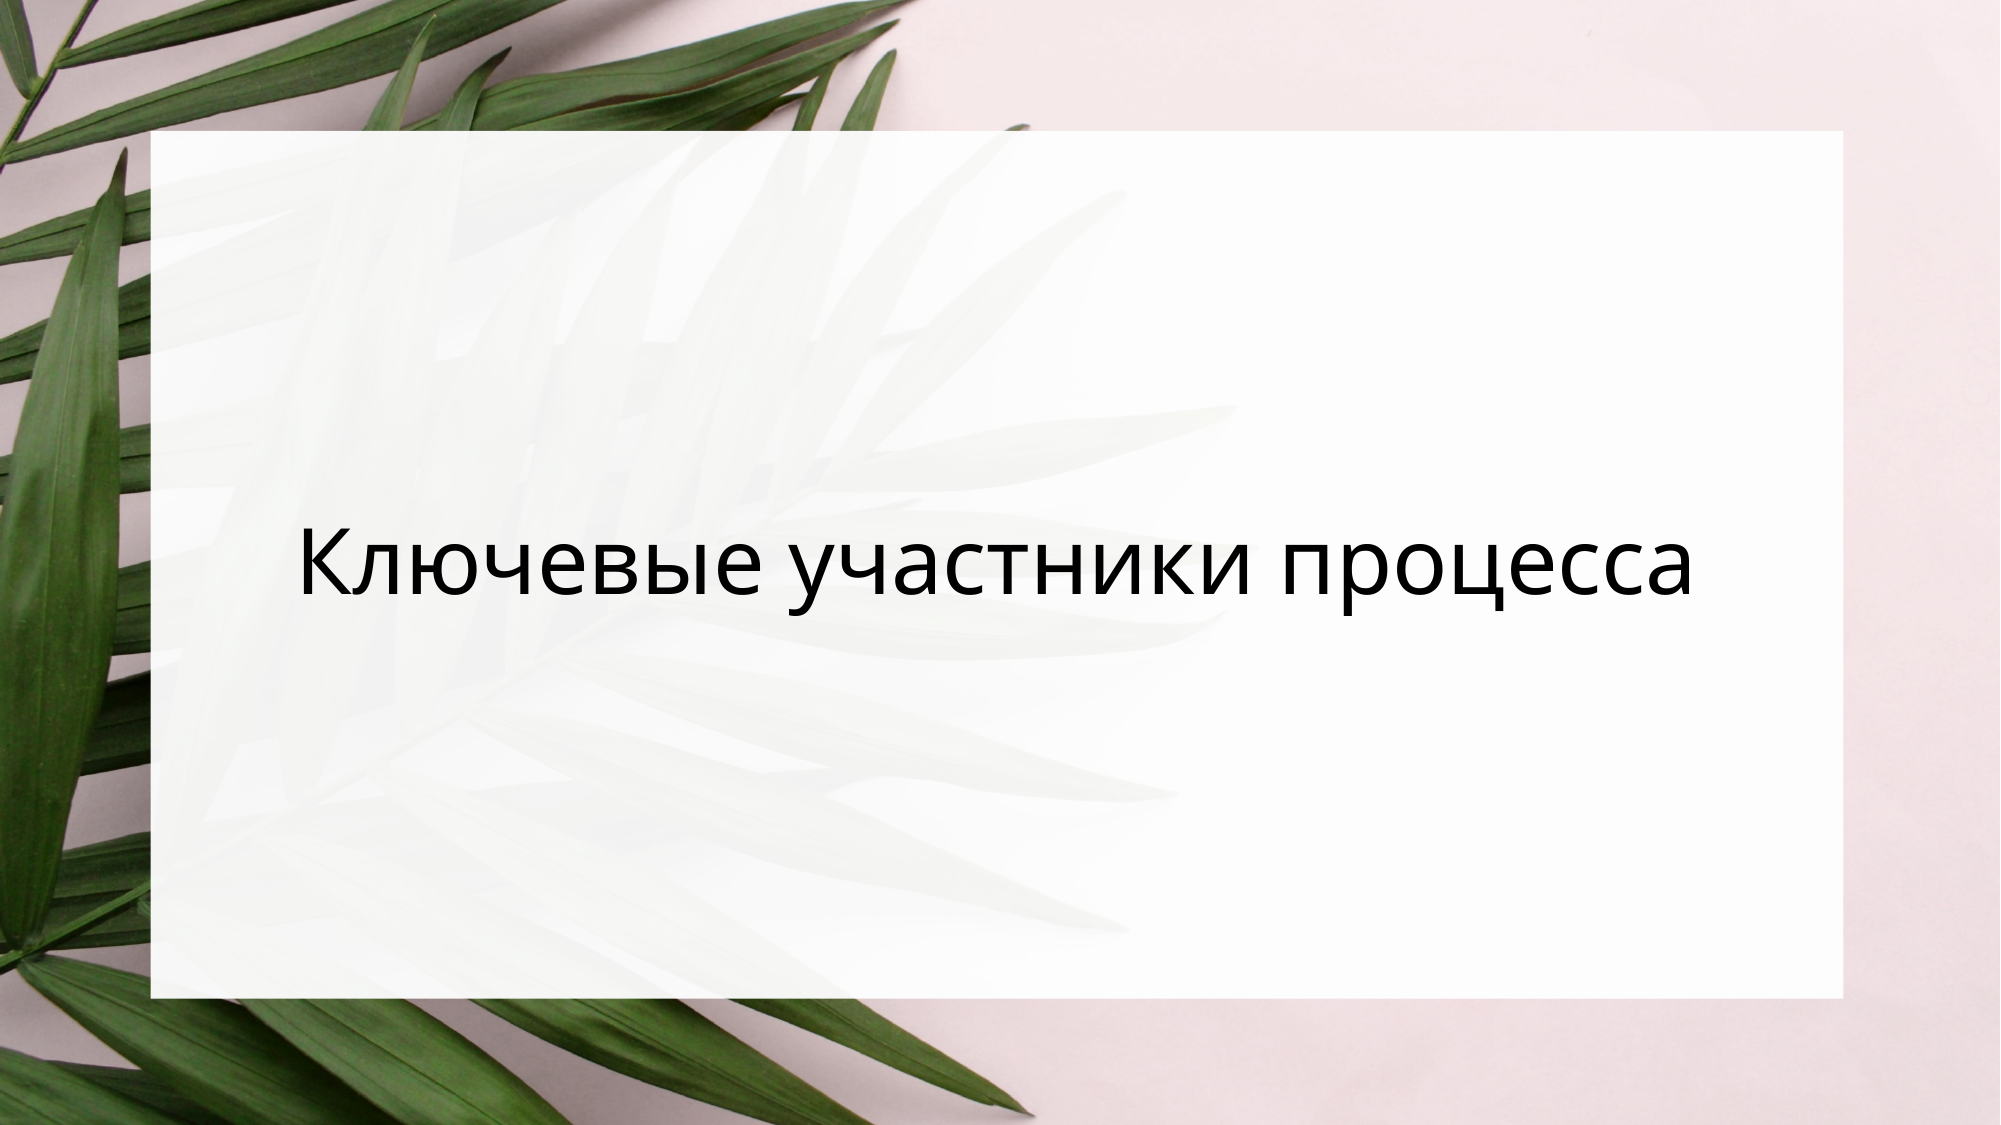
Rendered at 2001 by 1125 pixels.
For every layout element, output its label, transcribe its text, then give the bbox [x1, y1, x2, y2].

picture [0, 0, 2000, 1125]
title Ключевые участники процесса [150, 130, 1844, 999]
